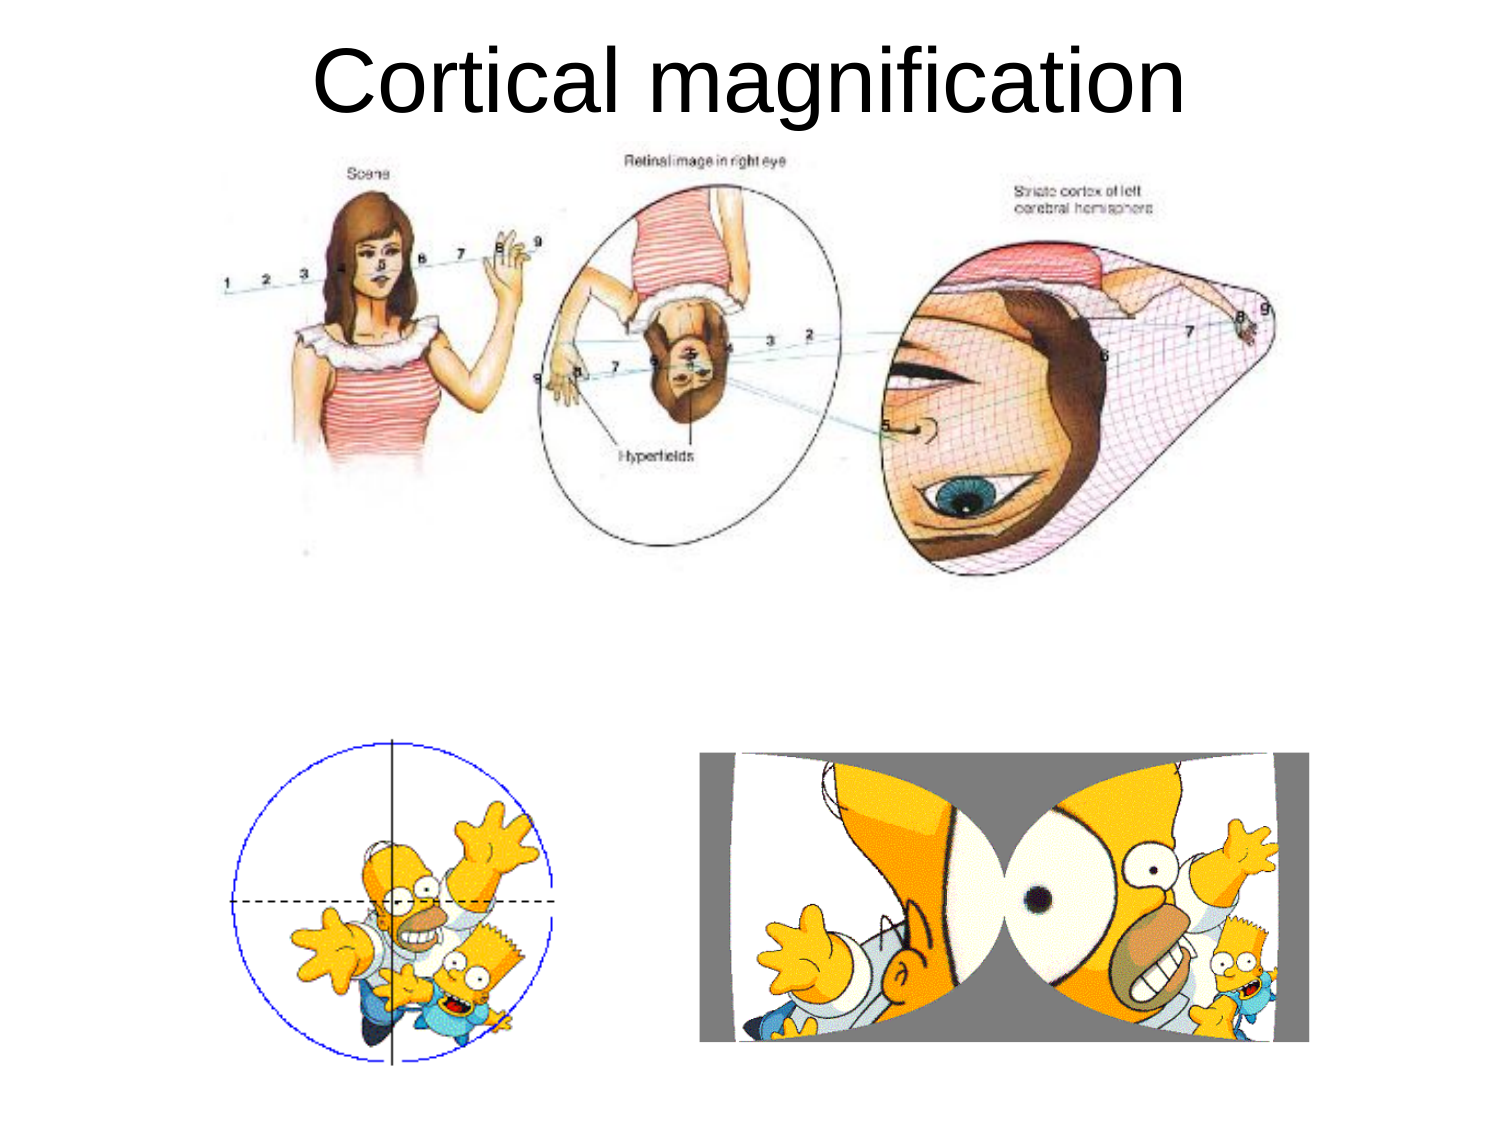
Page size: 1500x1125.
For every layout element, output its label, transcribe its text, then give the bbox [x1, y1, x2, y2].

picture [0, 140, 1399, 1125]
title Cortical magnification [75, 0, 1425, 170]
